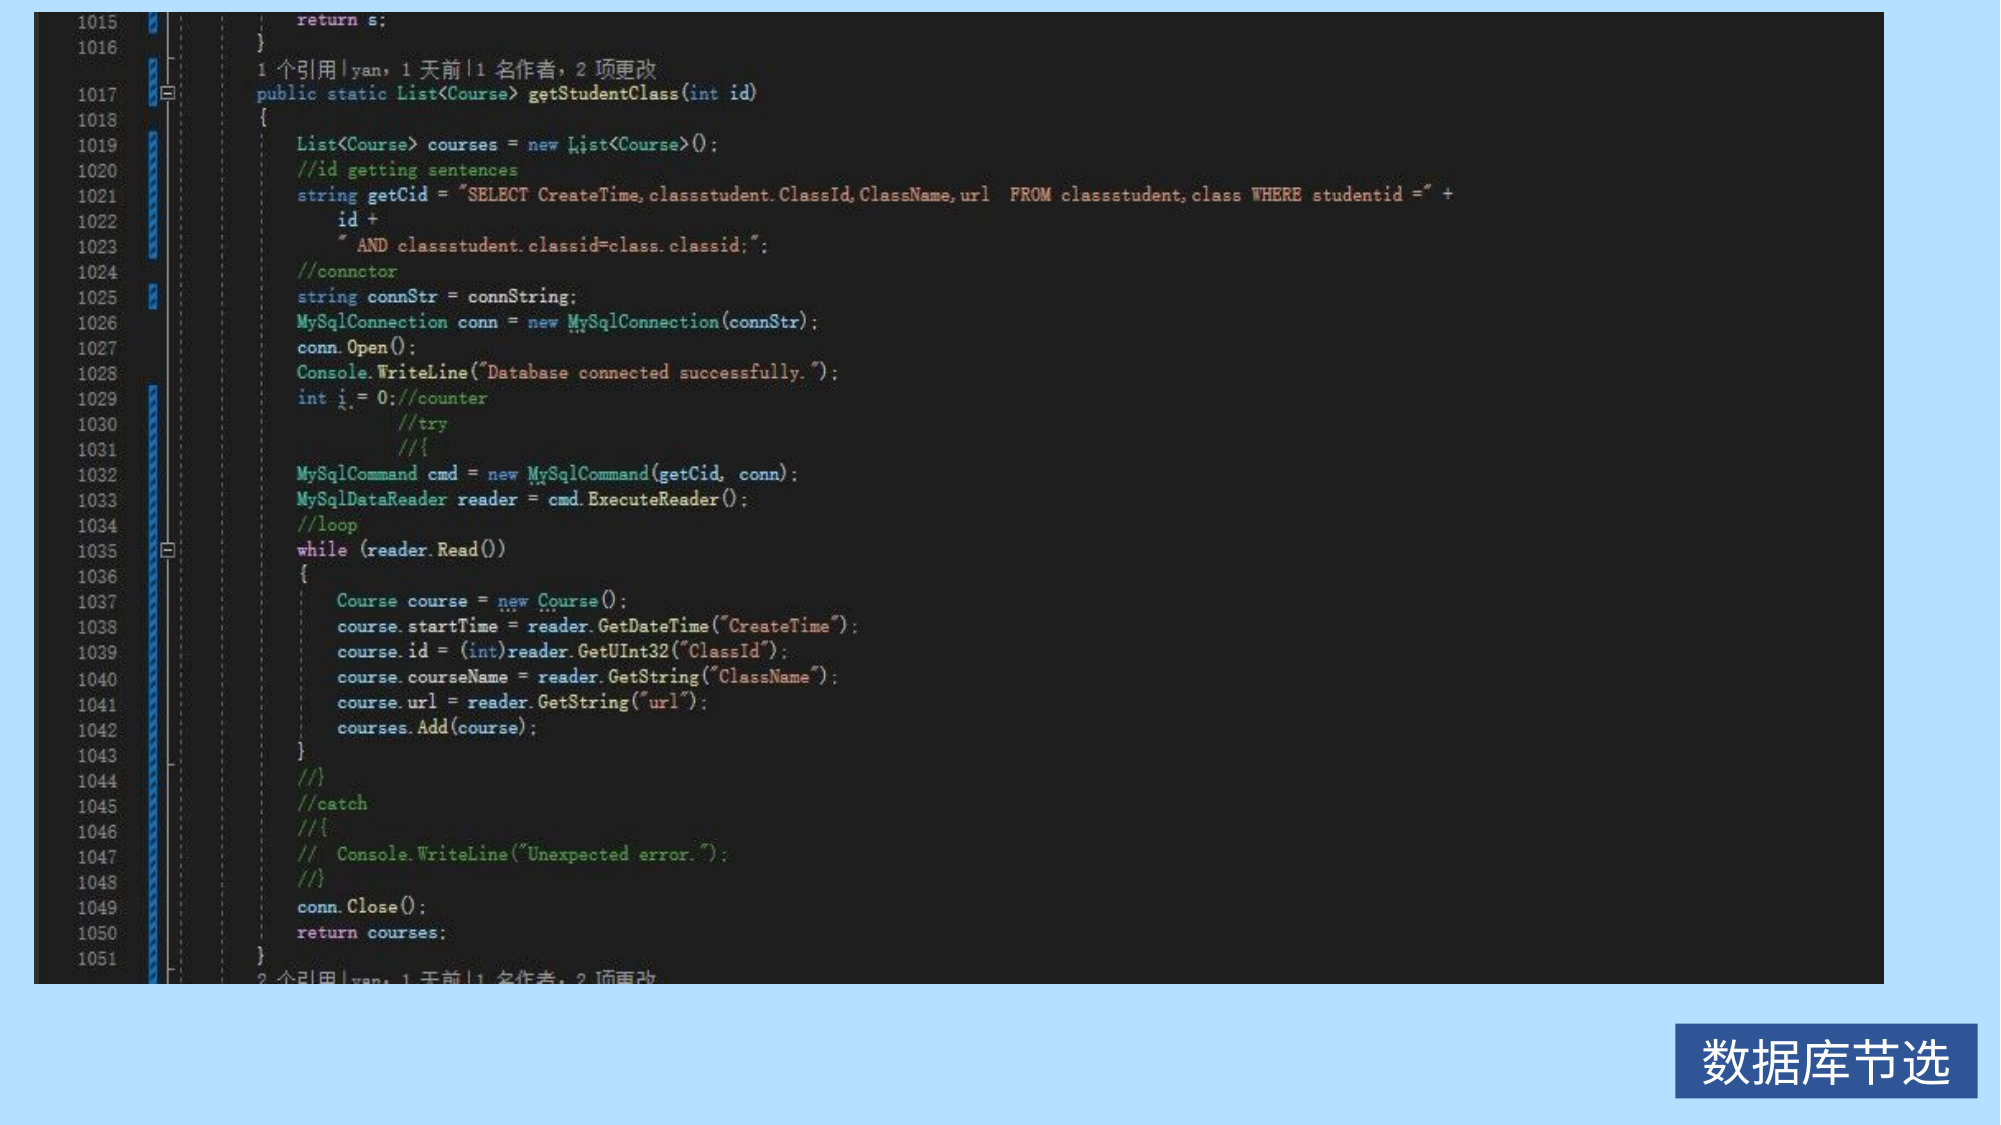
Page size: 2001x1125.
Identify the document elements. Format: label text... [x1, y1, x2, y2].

text_box 数据库节选 [1675, 1023, 1978, 1099]
picture [34, 12, 1884, 984]
